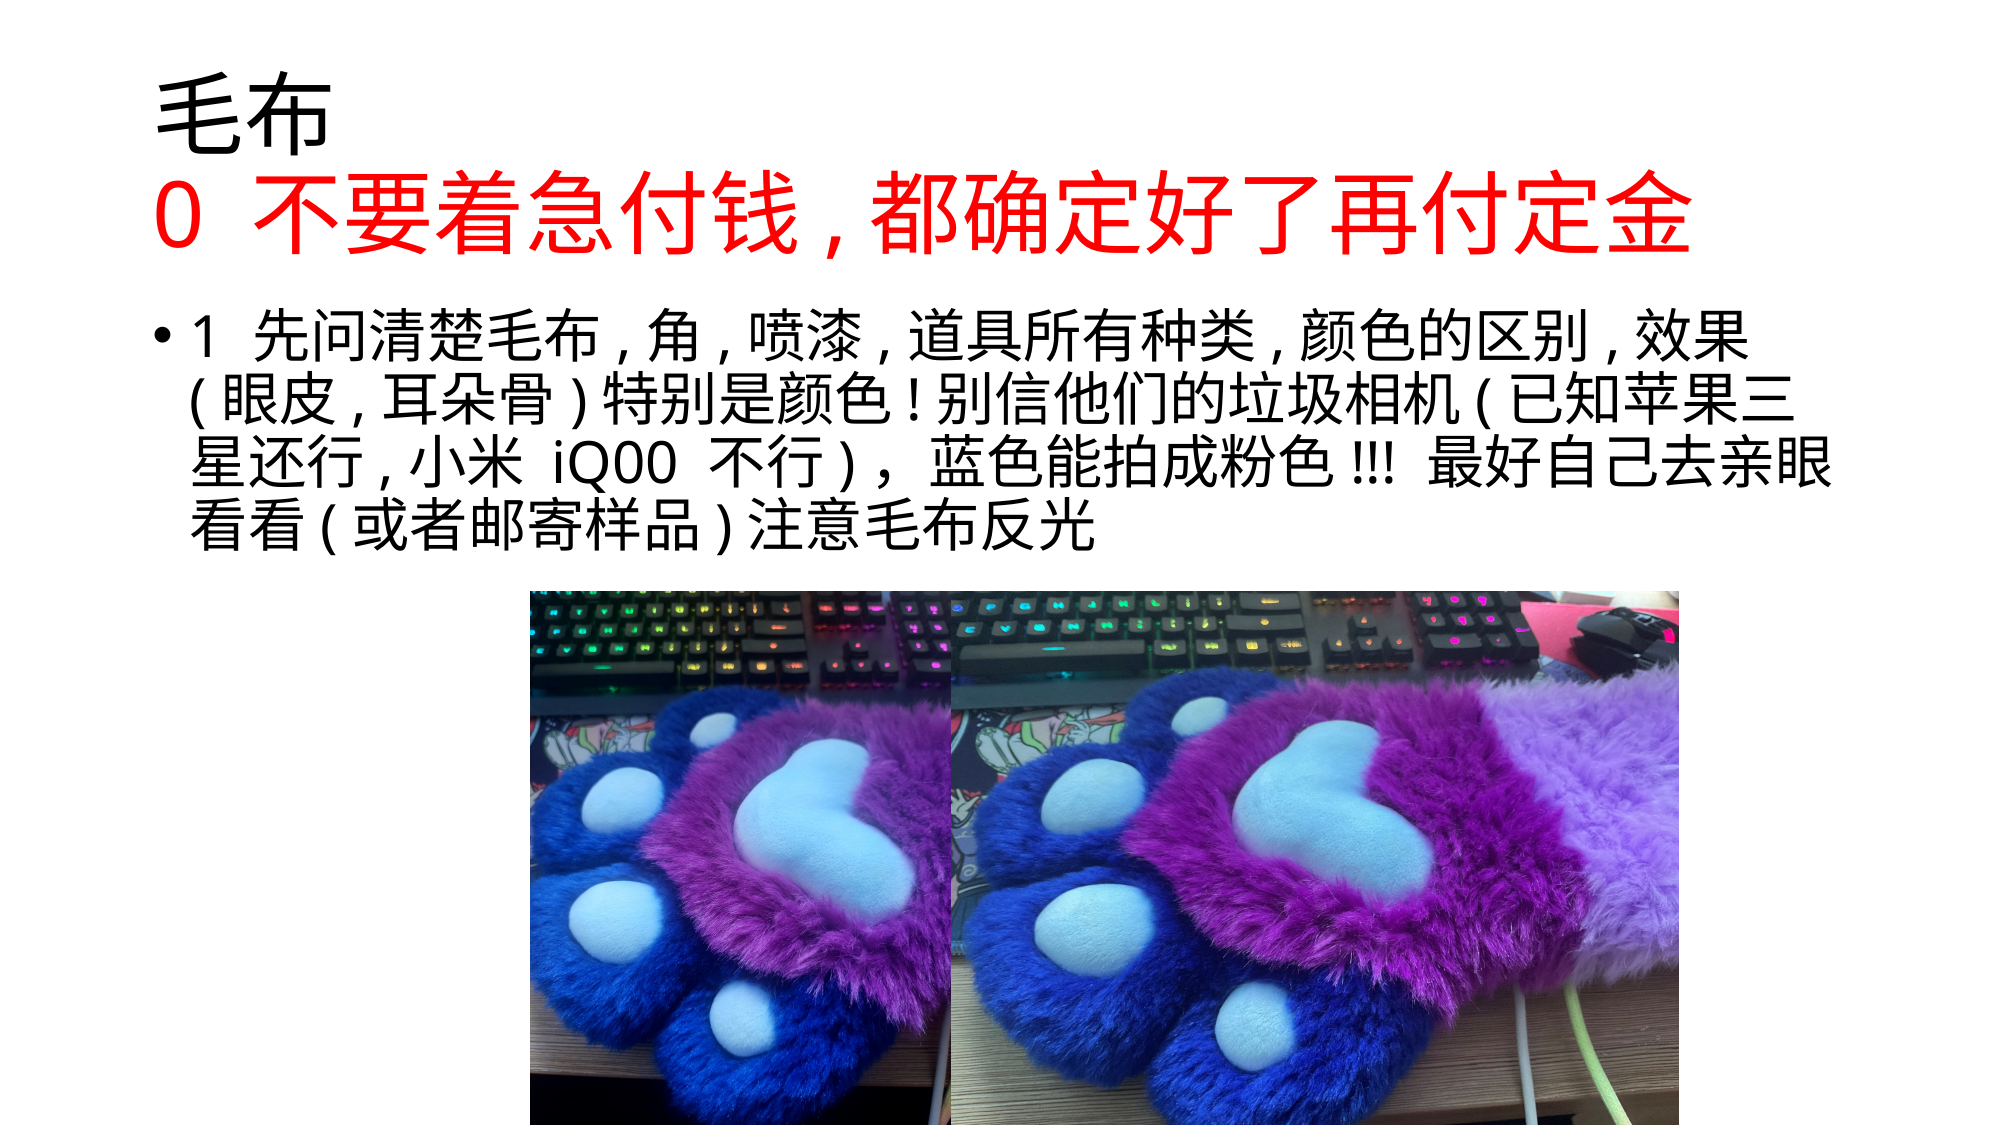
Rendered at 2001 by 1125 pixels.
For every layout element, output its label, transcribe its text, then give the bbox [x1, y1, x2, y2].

picture [530, 591, 1679, 1125]
list 1 先问清楚毛布,角,喷漆,道具所有种类,颜色的区别,效果(眼皮,耳朵骨)特别是颜色!别信他们的垃圾相机(已知苹果三星还行,小米 iQ00 不行)，蓝色能拍成粉色!!! 最好自己去亲眼看看(或者邮寄样品)注意毛布反光 [137, 299, 1863, 1014]
title 毛布 0 不要着急付钱,都确定好了再付定金 [137, 59, 1863, 278]
